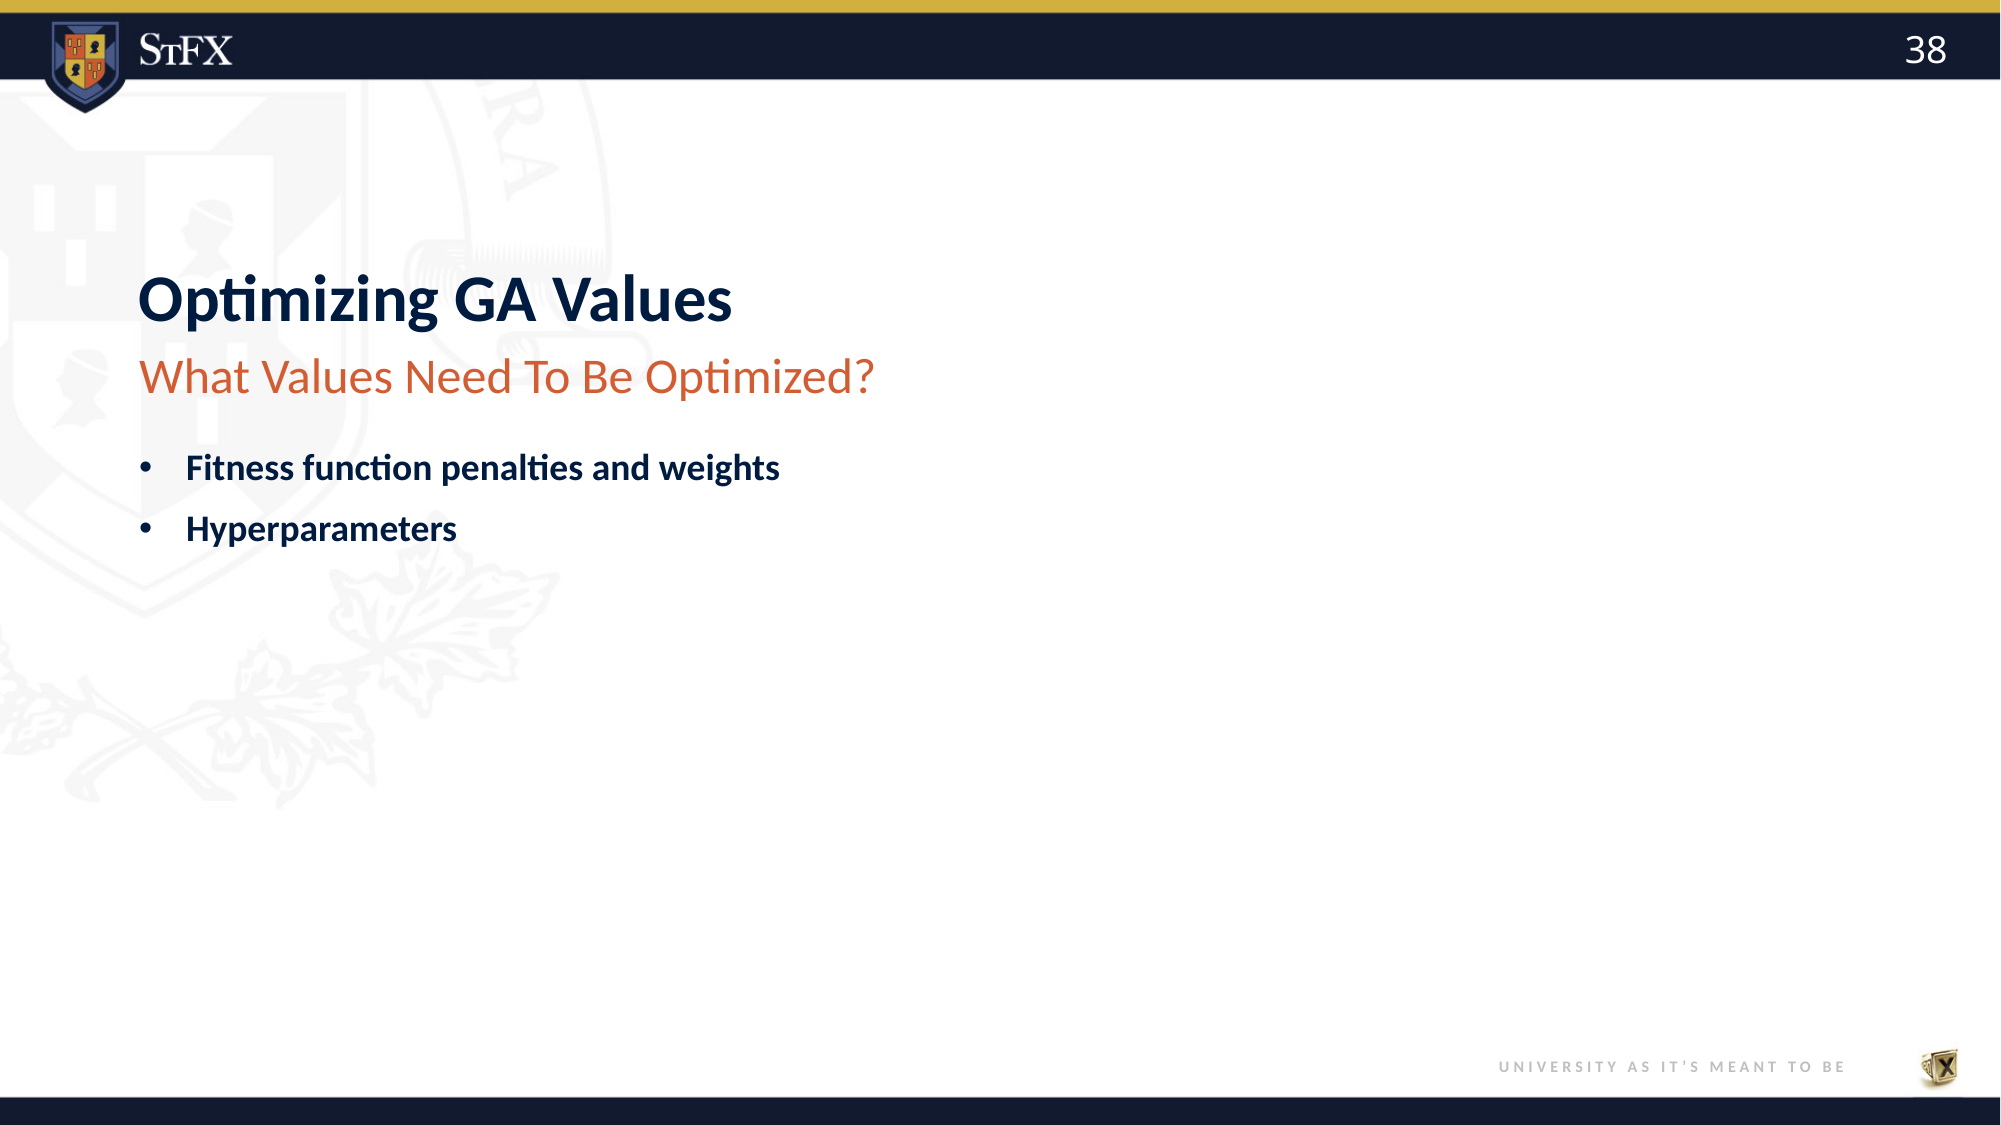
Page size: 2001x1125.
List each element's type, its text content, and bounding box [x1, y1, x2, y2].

list Fitness function penalties and weights Hyperparameters [124, 440, 1789, 1030]
list What Values Need To Be Optimized? [124, 343, 1789, 440]
text_box 38 [1862, 18, 1963, 79]
title Optimizing GA Values [124, 157, 1789, 343]
picture [0, 0, 2001, 1125]
